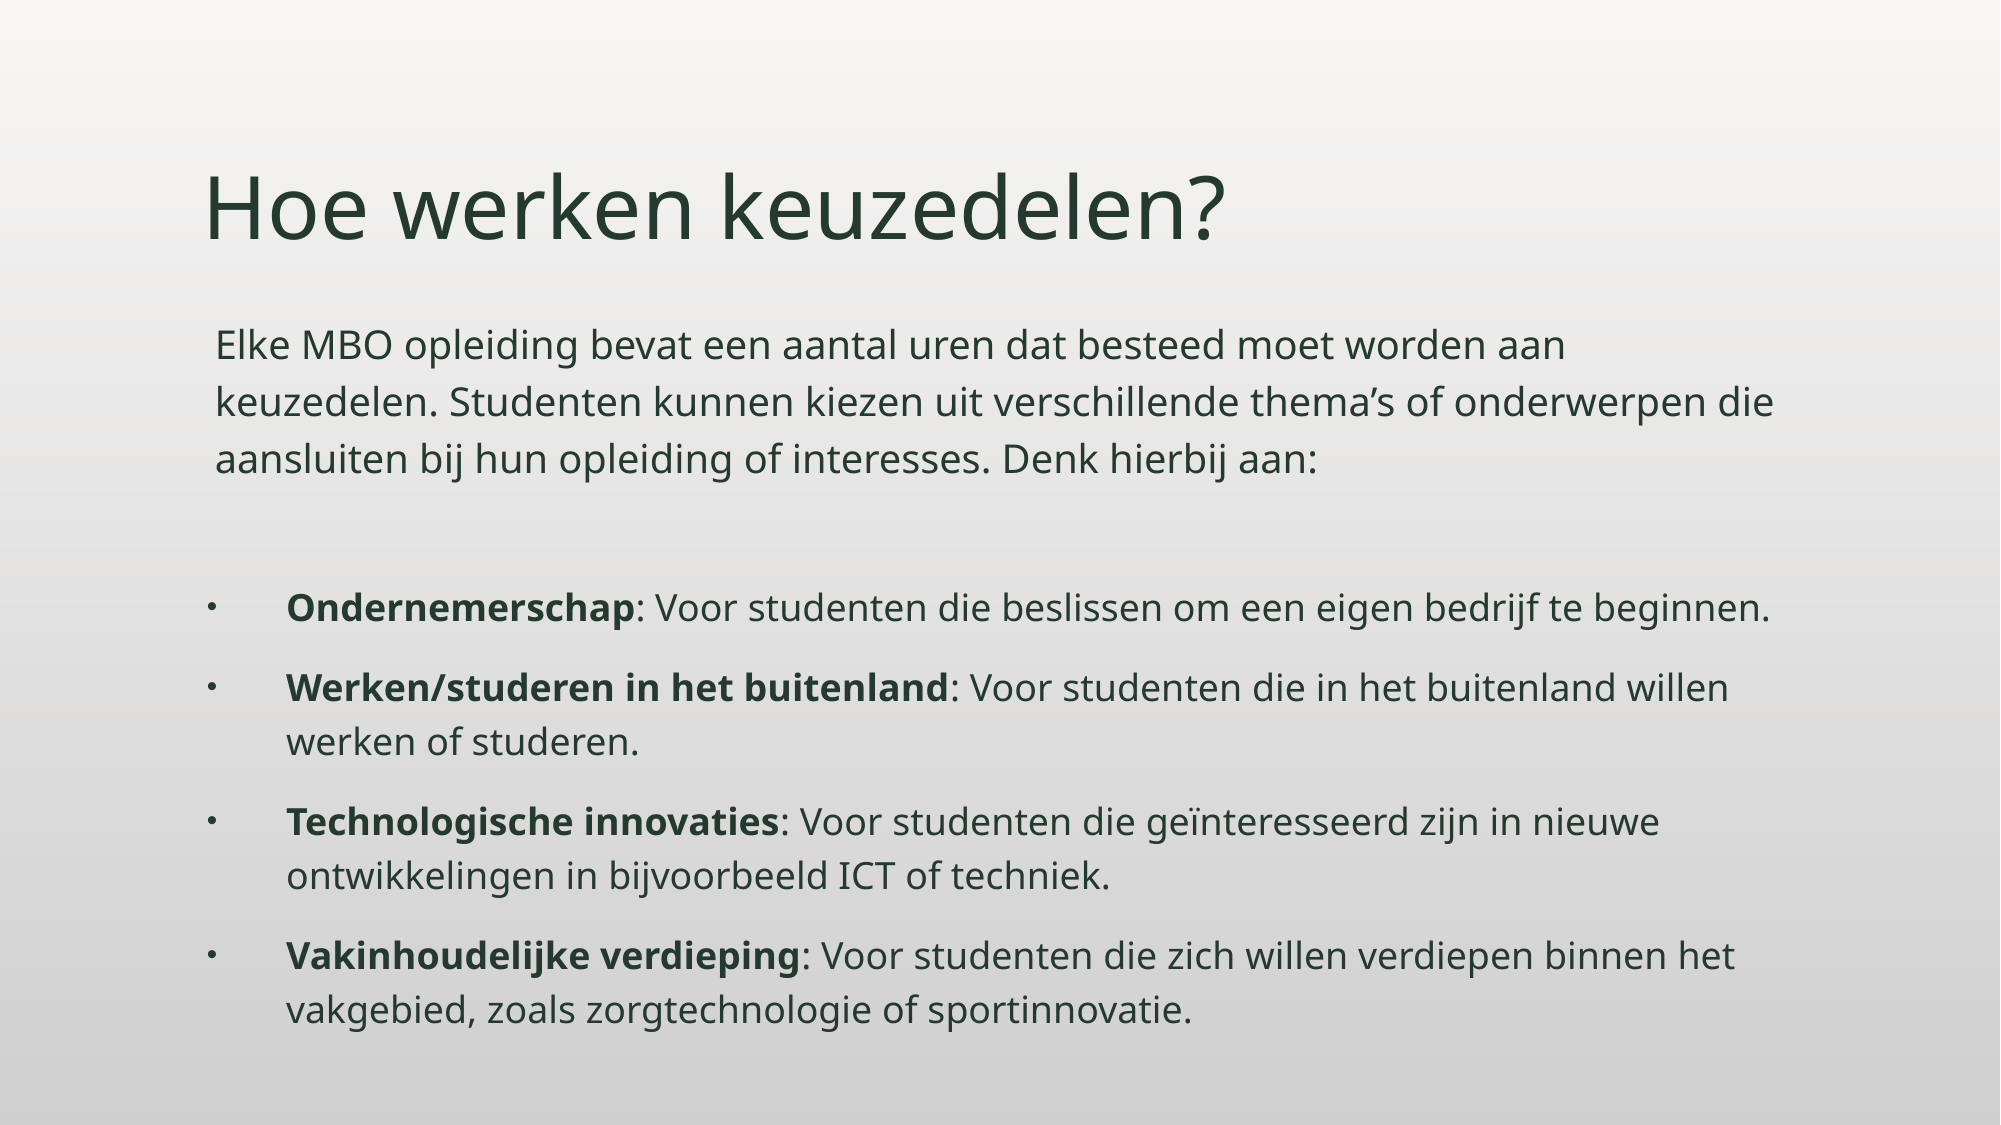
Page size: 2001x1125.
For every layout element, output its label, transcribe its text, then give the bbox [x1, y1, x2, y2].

title Hoe werken keuzedelen? [187, 99, 1808, 323]
list Elke MBO opleiding bevat een aantal uren dat besteed moet worden aan keuzedelen. Studenten kunnen kiezen uit verschillende thema’s of onderwerpen die aansluiten bij hun opleiding of interesses. Denk hierbij aan: Ondernemerschap: Voor studenten die beslissen om een eigen bedrijf te beginnen. Werken/studeren in het buitenland: Voor studenten die in het buitenland willen werken of studeren. Technologische innovaties: Voor studenten die geïnteresseerd zijn in nieuwe ontwikkelingen in bijvoorbeeld ICT of techniek. Vakinhoudelijke verdieping: Voor studenten die zich willen verdiepen binnen het vakgebied, zoals zorgtechnologie of sportinnovatie. [191, 302, 1812, 1048]
